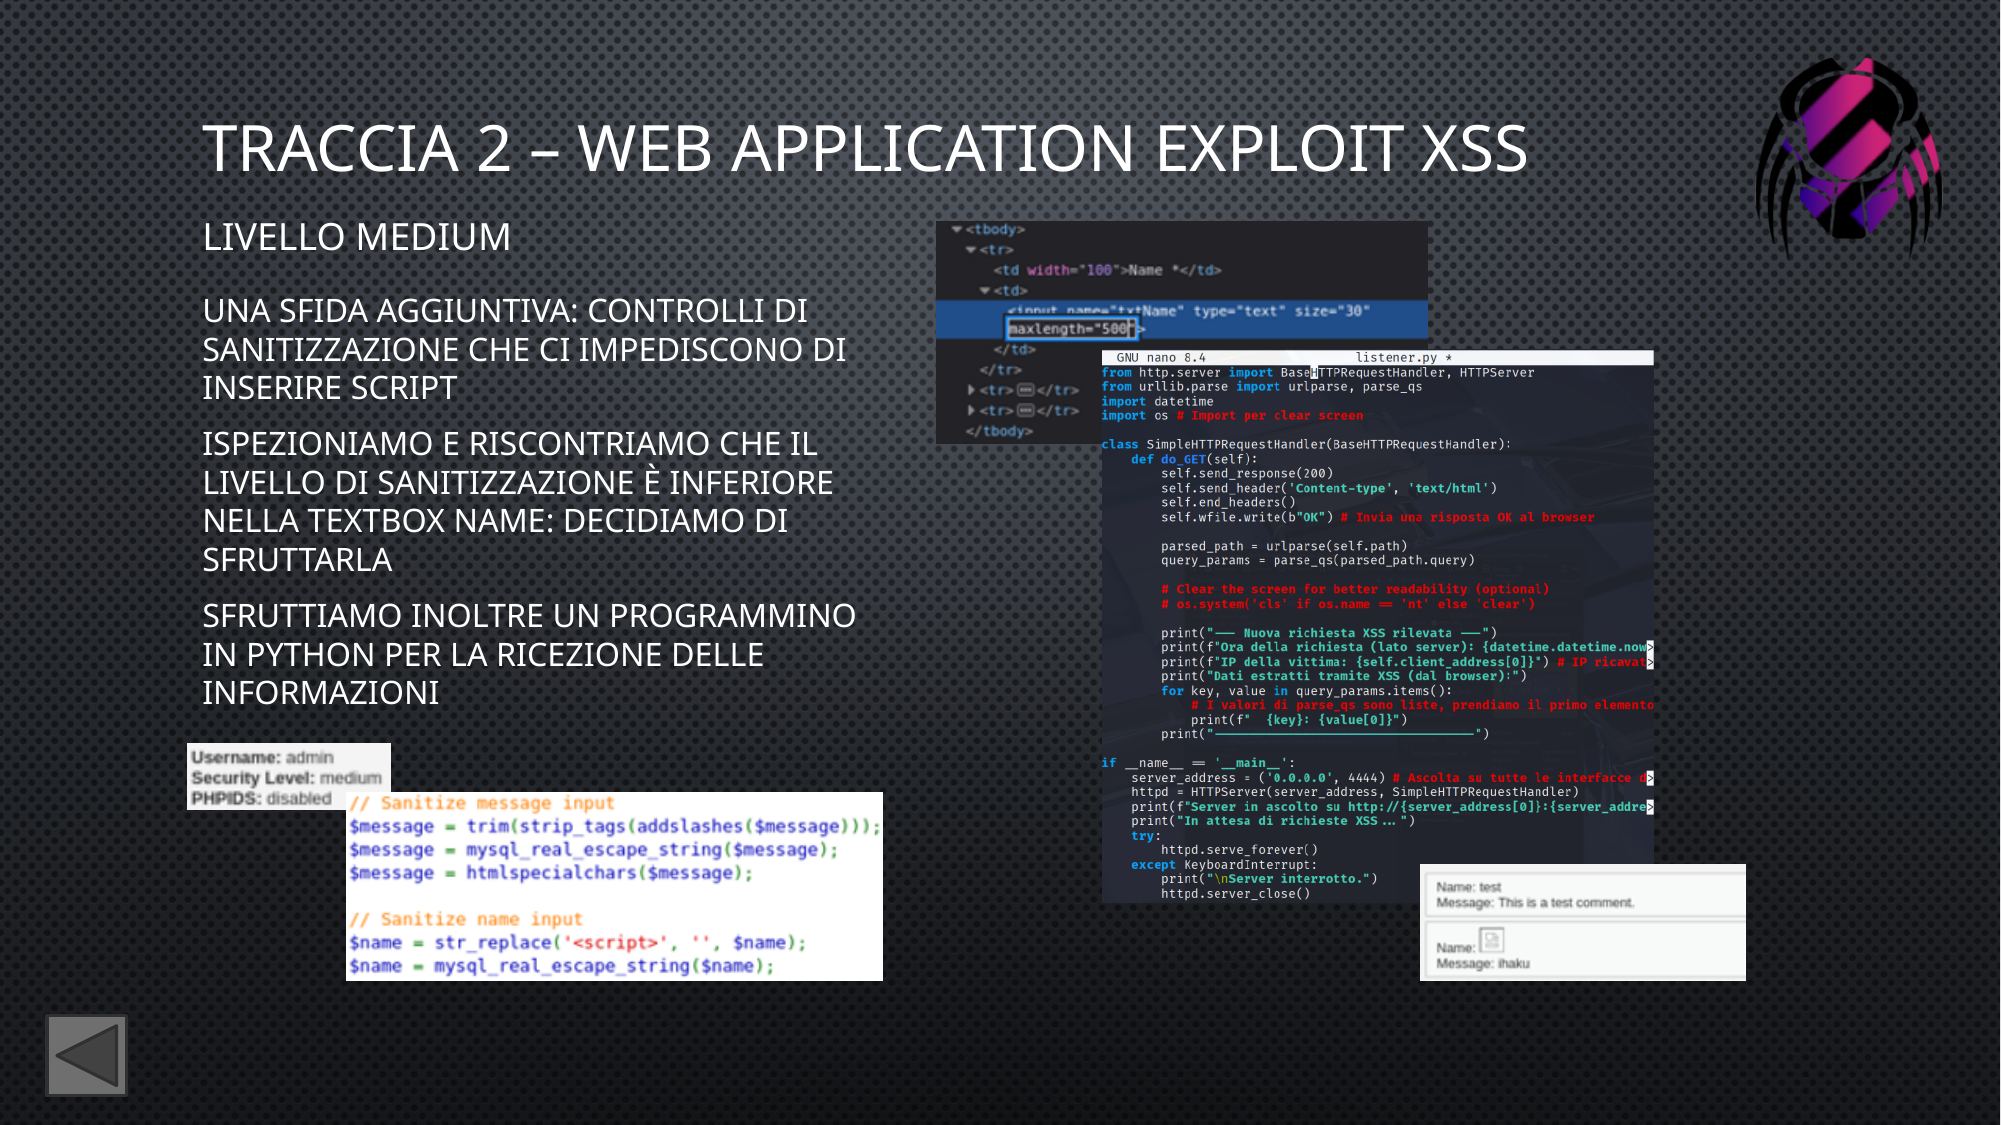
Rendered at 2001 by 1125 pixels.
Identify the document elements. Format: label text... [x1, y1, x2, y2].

picture [1745, 55, 1954, 264]
picture [936, 221, 1747, 981]
list Livello Medium [187, 189, 898, 281]
text_box [45, 1014, 128, 1097]
picture [186, 743, 883, 981]
title Traccia 2 – Web Application Exploit XSS [187, 99, 1745, 192]
text_box Una sfida aggiuntiva: controlli di sanitizzazione che ci impediscono di inserire script Ispezioniamo e riscontriamo che il livello di sanitizzazione è inferiore nella textbox name: decidiamo di sfruttarla Sfruttiamo inoltre un programmino in python per la ricezione delle informazioni [187, 281, 898, 720]
